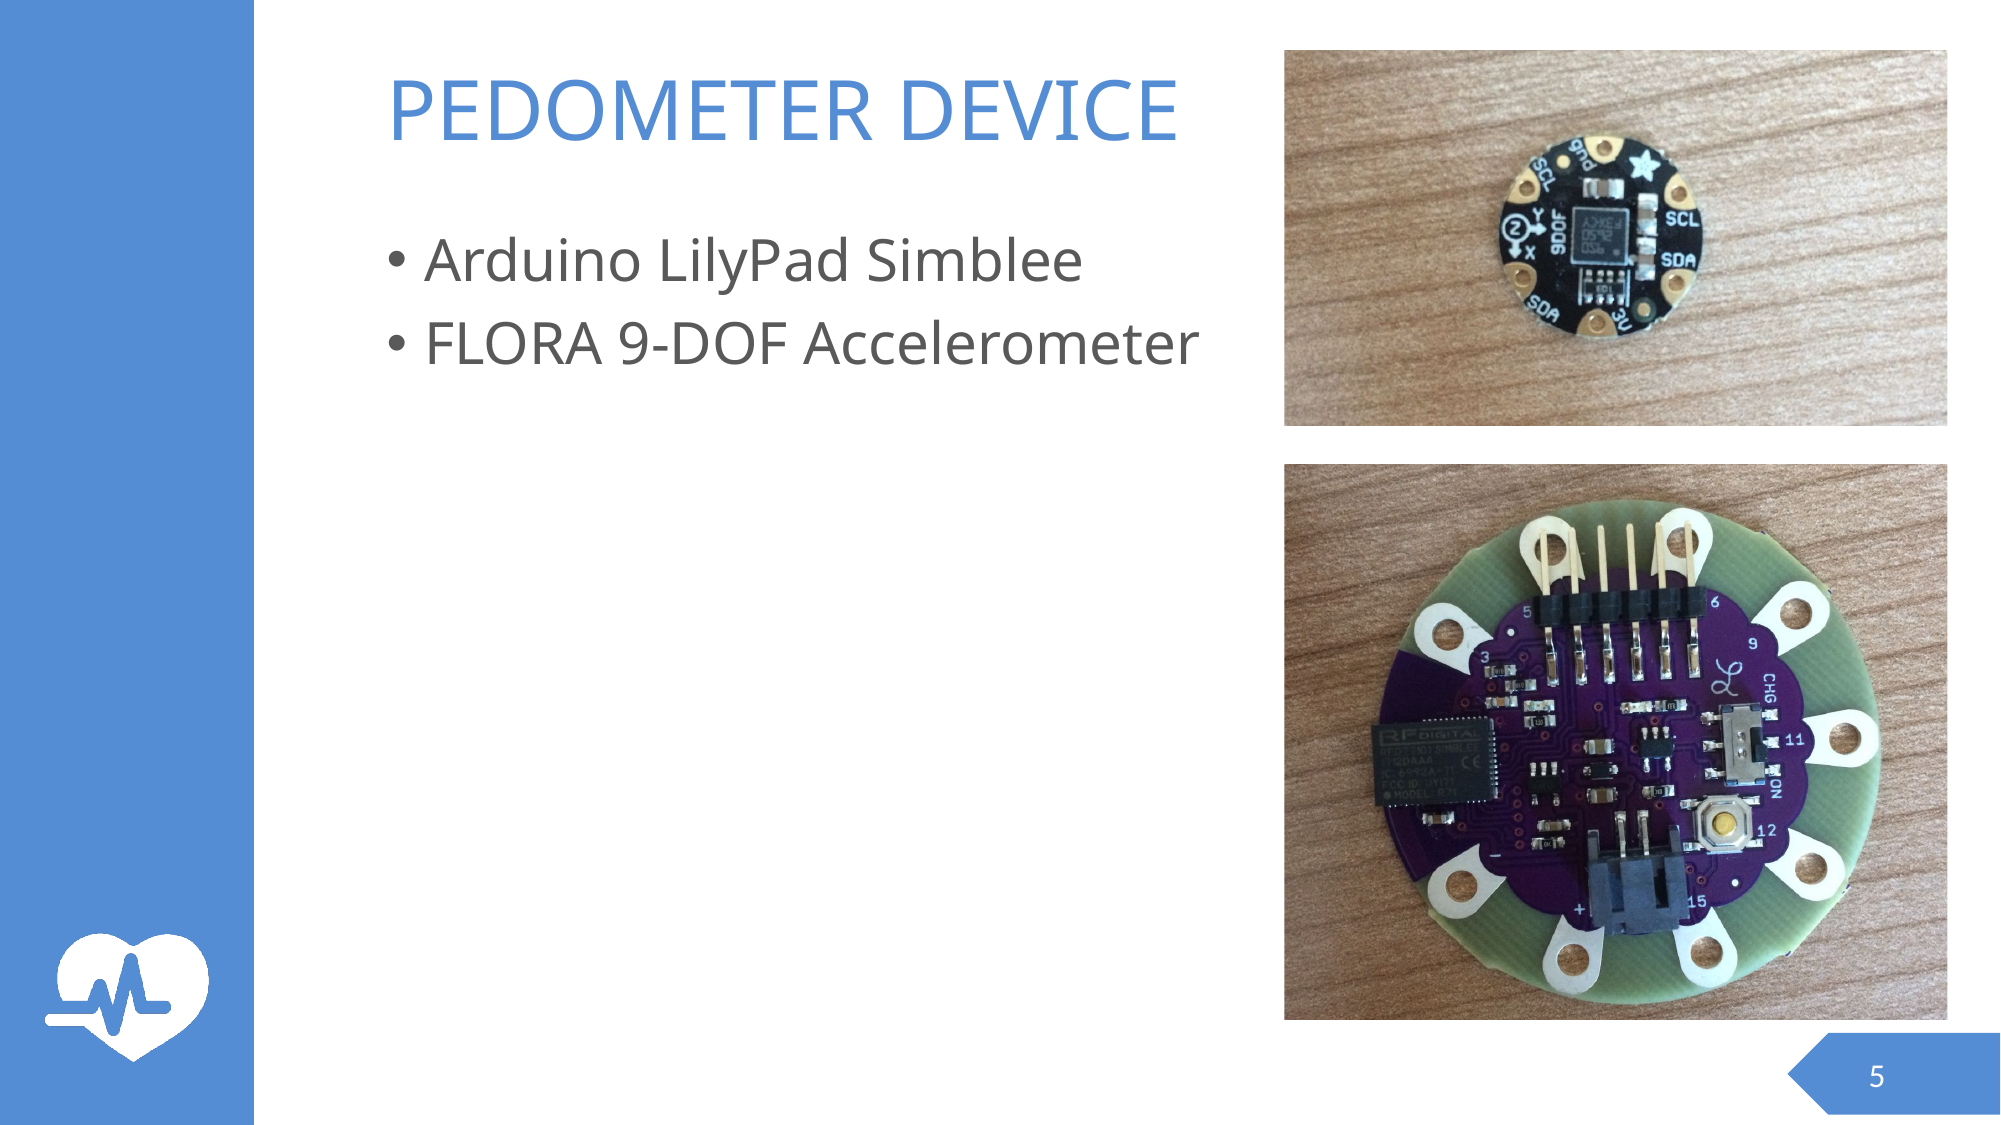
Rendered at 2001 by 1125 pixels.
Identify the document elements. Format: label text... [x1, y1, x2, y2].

picture [1284, 50, 1948, 426]
list Arduino LilyPad Simblee FLORA 9-DOF Accelerometer [371, 223, 1863, 1014]
picture [1284, 463, 1948, 1020]
picture [42, 913, 211, 1082]
title Pedometer Device [371, 59, 1284, 167]
